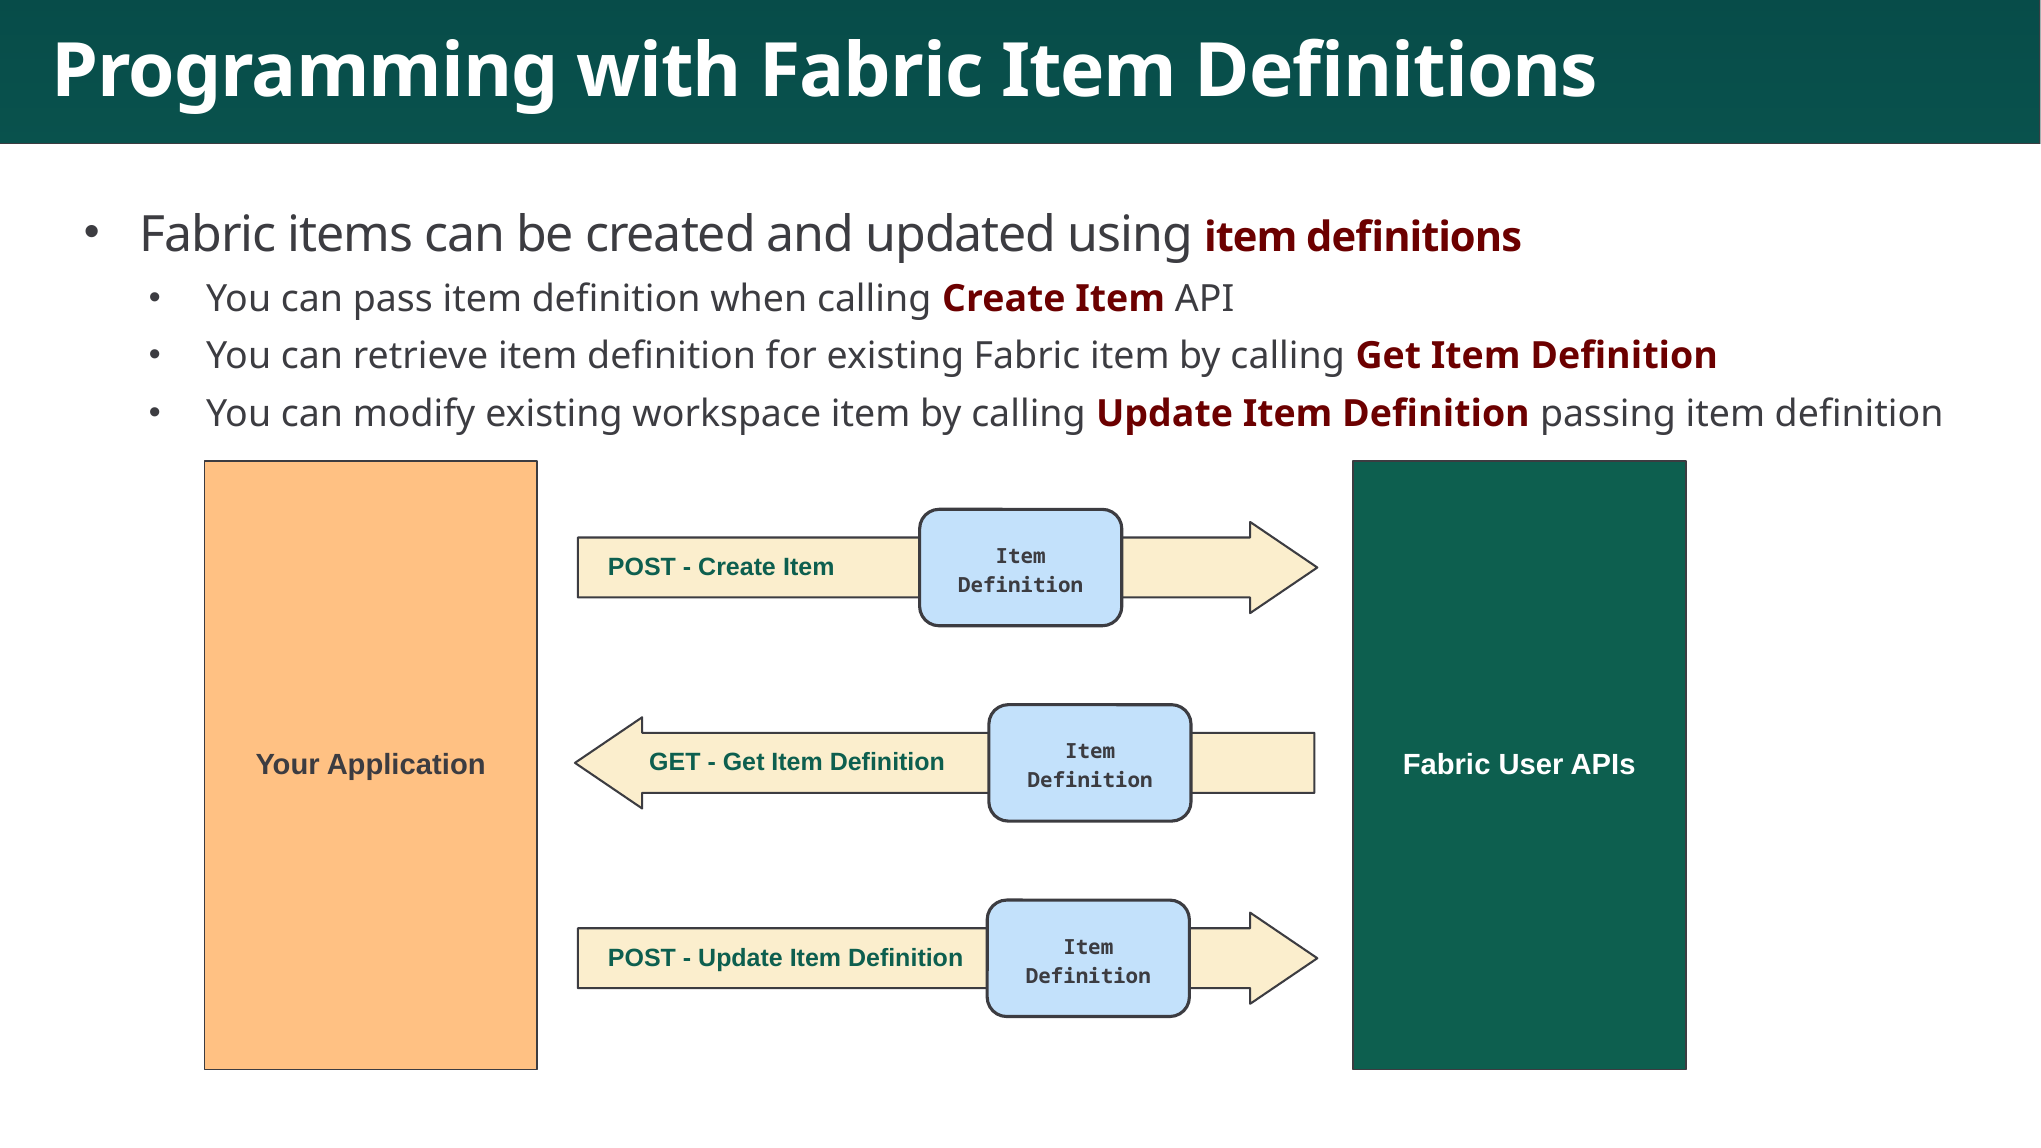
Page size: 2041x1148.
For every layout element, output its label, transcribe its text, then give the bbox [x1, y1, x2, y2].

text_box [574, 704, 1315, 822]
title Programming with Fabric Item Definitions [51, 31, 1988, 113]
list Fabric items can be created and updated using item definitions You can pass item definition when calling Create Item API You can retrieve item definition for existing Fabric item by calling Get Item Definition You can modify existing workspace item by calling Update Item Definition passing item definition [83, 201, 1988, 437]
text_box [577, 899, 1318, 1017]
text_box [577, 509, 1318, 626]
text_box Fabric User APIs [1352, 460, 1687, 1070]
text_box Your Application [204, 460, 538, 1070]
